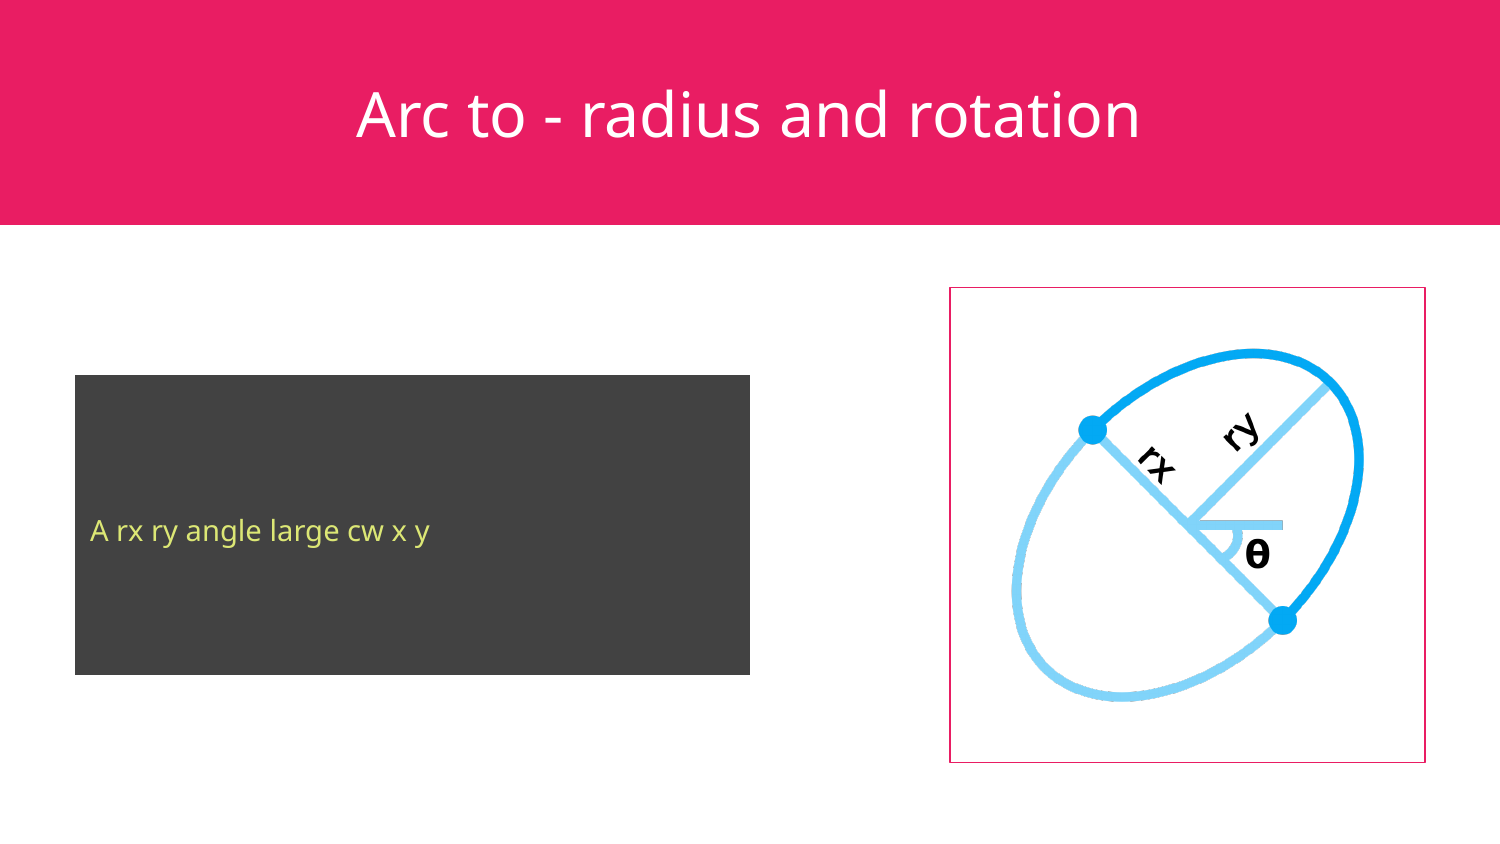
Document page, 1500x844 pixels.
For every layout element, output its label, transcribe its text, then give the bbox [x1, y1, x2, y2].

picture [949, 287, 1426, 763]
title Arc to - radius and rotation [37, 37, 1463, 188]
list A rx ry angle large cw x y [75, 375, 750, 675]
